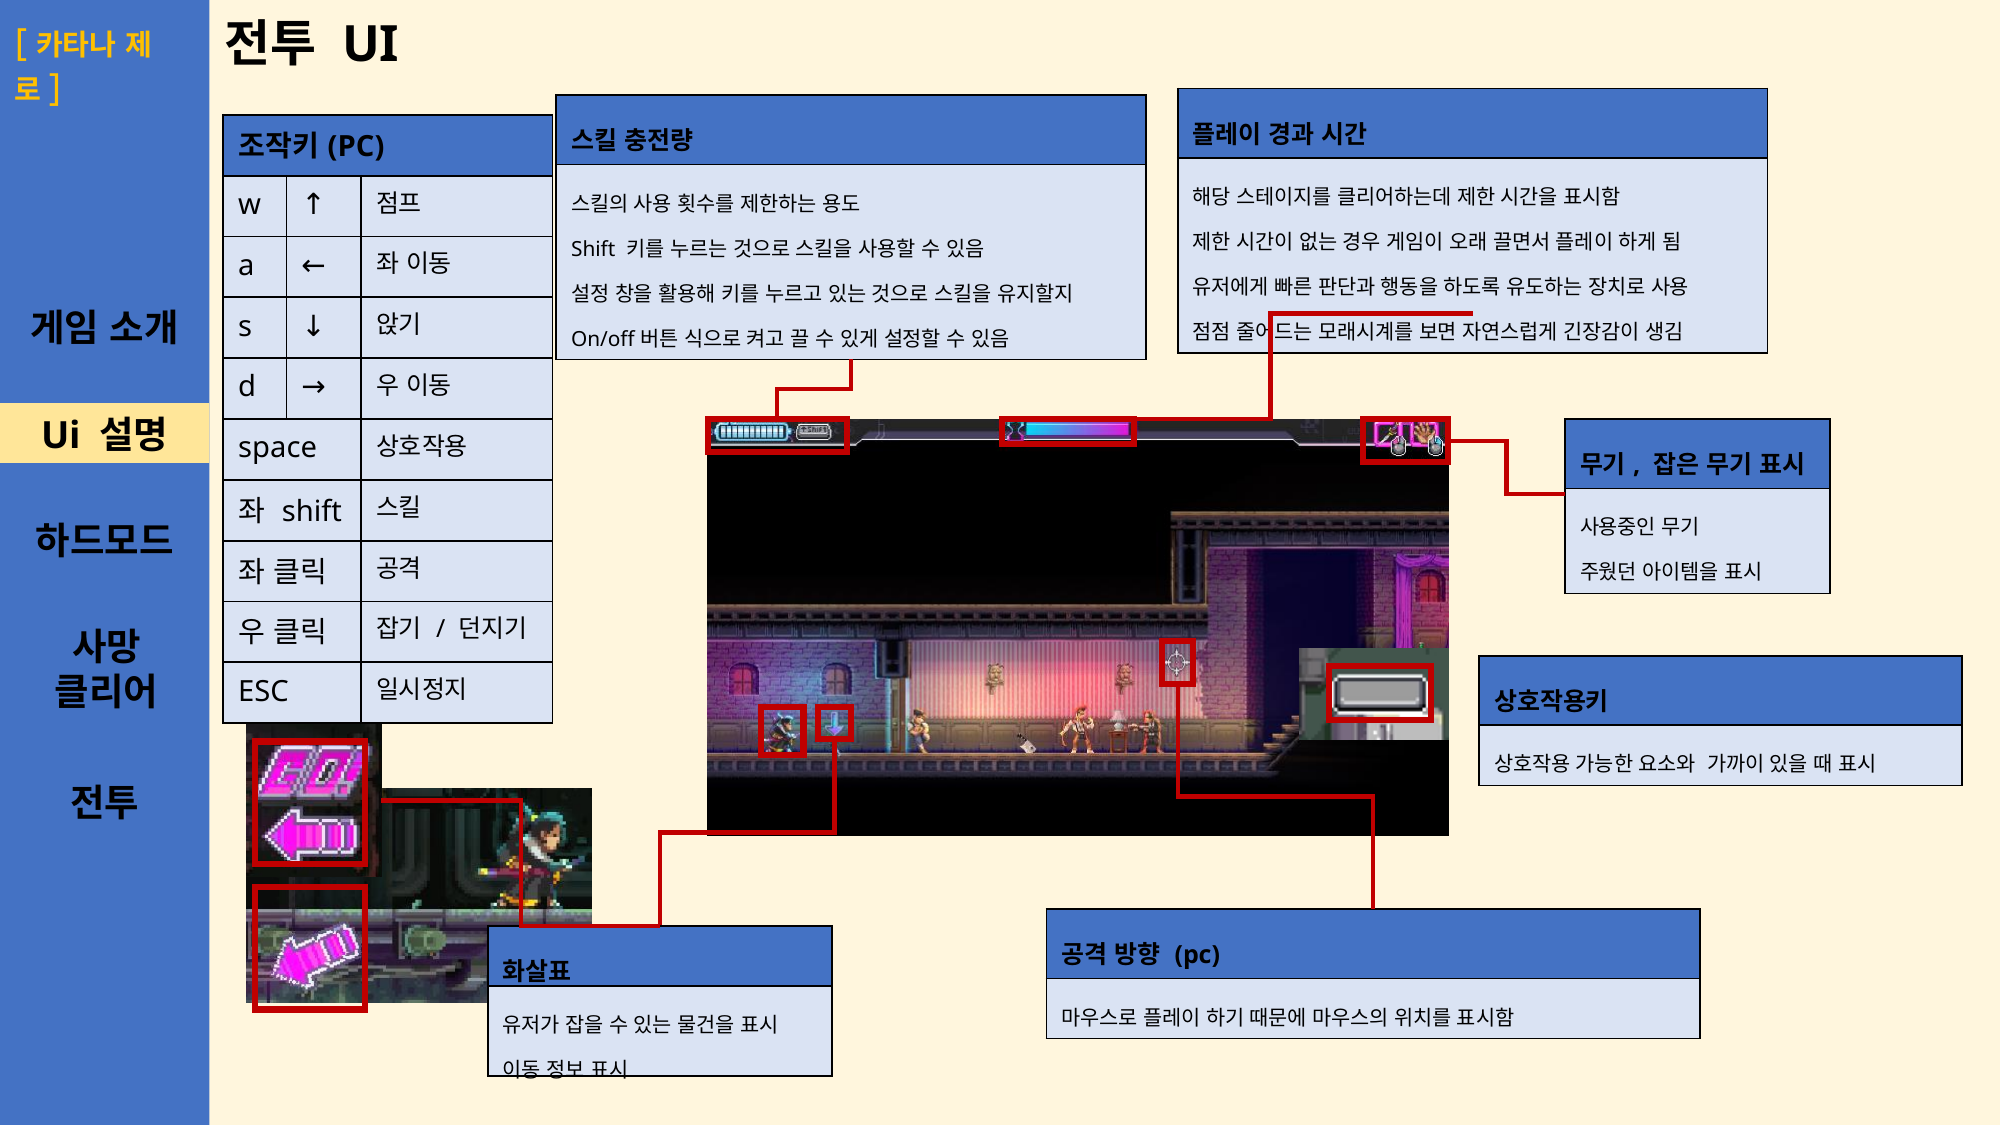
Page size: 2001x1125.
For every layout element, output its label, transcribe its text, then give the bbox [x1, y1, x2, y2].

table_cell 해당 스테이지를 클리어하는데 제한 시간을 표시함 제한 시간이 없는 경우 게임이 오래 끌면서 플레이 하게 됨 유저에게 빠른 판단과 행동을 하도록 유도하는 장치로 사용 점점 줄어드는 모래시계를 보면 자연스럽게 긴장감이 생김 [1179, 159, 1767, 352]
text_box 사망 클리어 [0, 615, 225, 721]
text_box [1162, 698, 1388, 895]
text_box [246, 724, 592, 1003]
table_cell ↓ [287, 298, 360, 357]
text_box Ui 설명 [0, 403, 210, 463]
table_header 화살표 [592, 927, 831, 985]
table_cell 마우스로 플레이 하기 때문에 마우스의 위치를 표시함 [1047, 979, 1699, 1038]
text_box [1448, 440, 1565, 494]
table_cell space [224, 420, 360, 479]
table_cell ← [287, 237, 360, 296]
table_cell 점프 [362, 177, 552, 236]
table_cell d [224, 359, 286, 418]
table_cell 잡기 / 던지기 [362, 602, 552, 661]
table_cell 좌 클릭 [224, 542, 360, 601]
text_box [764, 332, 864, 407]
table_cell 앉기 [362, 298, 552, 357]
table_header 플레이 경과 시간 [1179, 89, 1767, 157]
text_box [707, 419, 1449, 836]
table_header 스킬 충전량 [557, 96, 1145, 164]
table_cell 우 이동 [362, 359, 552, 418]
table_header 조작키(PC) [224, 116, 552, 175]
table_cell a [224, 237, 286, 296]
table_header 공격 방향 (pc) [1047, 910, 1699, 978]
table_cell 사용중인 무기 주웠던 아이템을 표시 [1566, 489, 1829, 593]
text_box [653, 745, 841, 920]
table_header 무기, 잡은 무기 표시 [1566, 420, 1829, 488]
table_cell 좌 shift [224, 481, 360, 540]
table_cell 상호작용 가능한 요소와 가까이 있을 때 표시 [1480, 726, 1961, 785]
text_box [254, 1003, 366, 1010]
text_box 게임 소개 [0, 297, 210, 357]
table_cell 일시정지 [362, 663, 552, 722]
title 전투 UI [209, 11, 1935, 71]
table_header 상호작용키 [1480, 657, 1961, 724]
table_cell 스킬 [362, 481, 552, 540]
table_cell ↑ [287, 177, 360, 236]
table_cell → [287, 359, 360, 418]
table_cell ESC [224, 663, 360, 722]
table_cell 상호작용 [362, 420, 552, 479]
table_cell 좌 이동 [362, 237, 552, 296]
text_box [1217, 164, 1324, 569]
table_cell s [224, 298, 286, 357]
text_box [381, 800, 660, 926]
table_cell 우 클릭 [224, 602, 360, 661]
text_box 하드모드 [0, 509, 210, 569]
table_cell w [224, 177, 286, 236]
table_cell 공격 [362, 542, 552, 601]
text_box 전투 [0, 771, 210, 831]
table_cell 유저가 잡을 수 있는 물건을 표시 이동 정보 표시 [489, 987, 831, 1075]
table_cell 스킬의 사용 횟수를 제한하는 용도 Shift 키를 누르는 것으로 스킬을 사용할 수 있음 설정 창을 활용해 키를 누르고 있는 것으로 스킬을 유지할지 On/off버튼 식으로 켜고 끌 수 있게 설정할 수 있음 [557, 165, 1145, 359]
